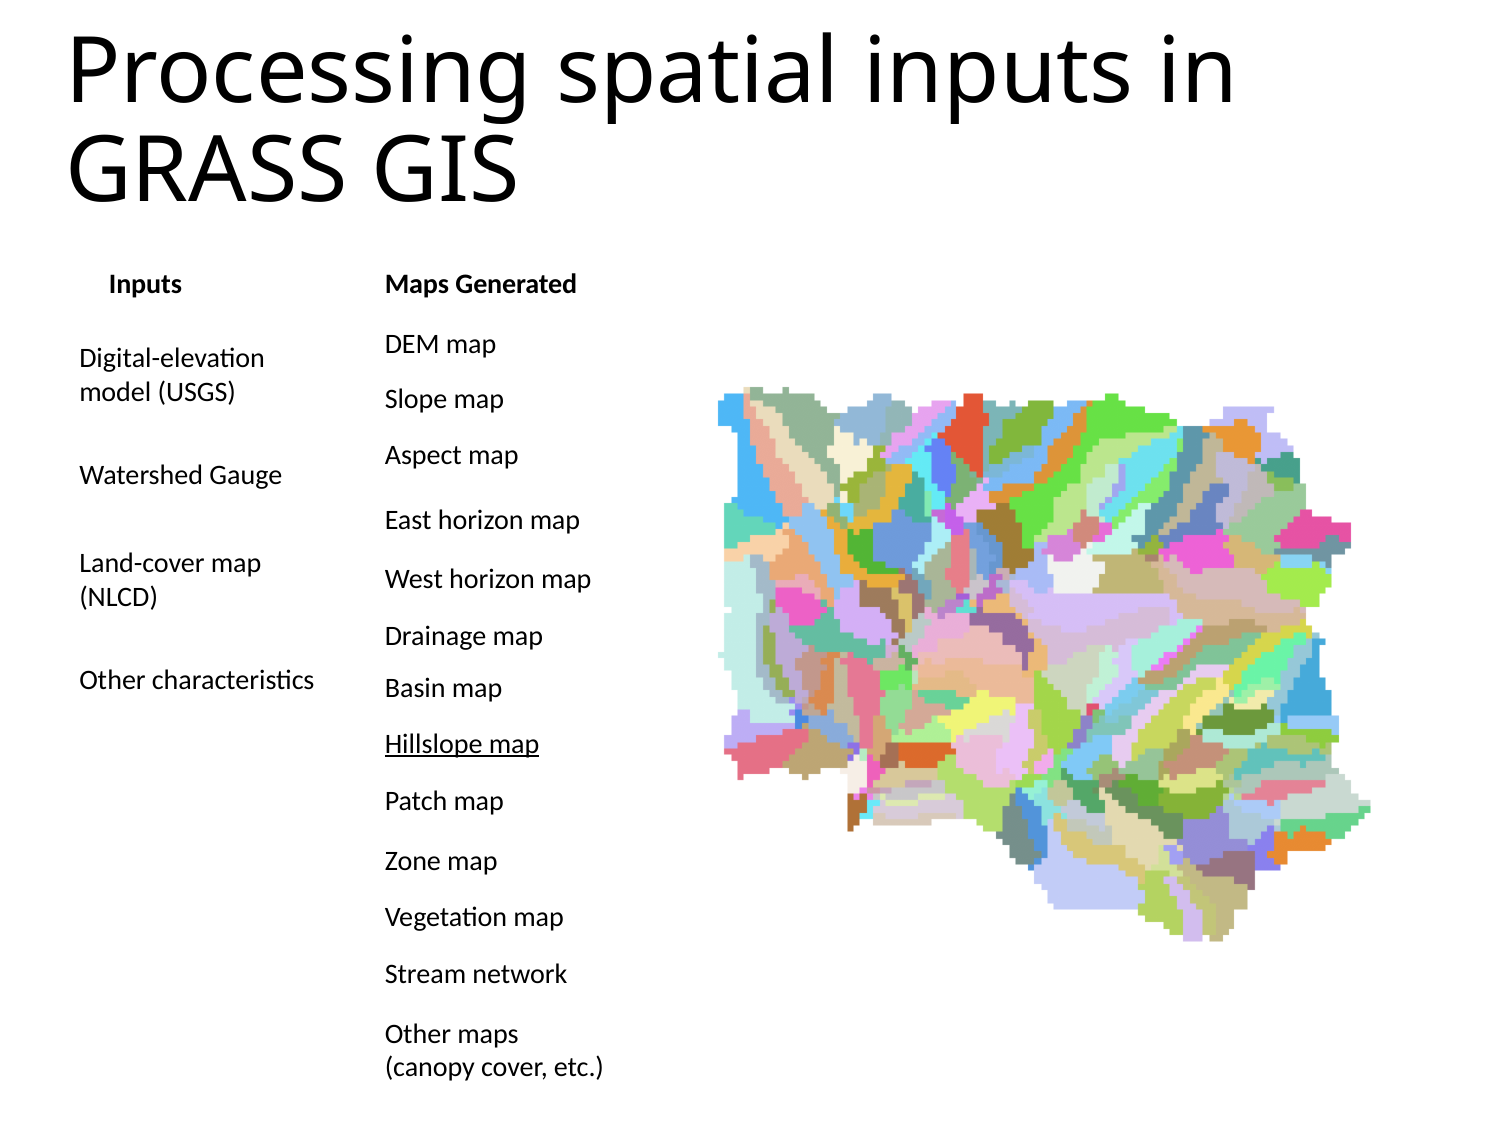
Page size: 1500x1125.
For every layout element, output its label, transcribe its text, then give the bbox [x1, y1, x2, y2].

text_box Land-cover map (NLCD) [64, 536, 310, 620]
title Processing spatial inputs in GRASS GIS [50, 20, 1484, 225]
picture [646, 349, 1471, 976]
text_box Vegetation map [370, 890, 615, 940]
text_box Basin map [370, 662, 615, 711]
text_box Slope map [370, 373, 615, 422]
text_box Patch map [370, 775, 615, 824]
text_box Hillslope map [370, 717, 615, 767]
text_box Aspect map [370, 428, 615, 478]
text_box Drainage map [370, 610, 615, 659]
text_box DEM map [370, 317, 615, 367]
text_box Maps Generated [370, 258, 615, 307]
text_box Other maps (canopy cover, etc.) [370, 1007, 657, 1090]
text_box Watershed Gauge [64, 448, 310, 498]
text_box West horizon map [370, 553, 646, 602]
text_box East horizon map [370, 493, 615, 543]
text_box Other characteristics [64, 653, 339, 703]
text_box Inputs [94, 257, 339, 307]
text_box Stream network [370, 947, 657, 997]
text_box Zone map [370, 835, 615, 884]
text_box Digital-elevation model (USGS) [64, 332, 310, 415]
